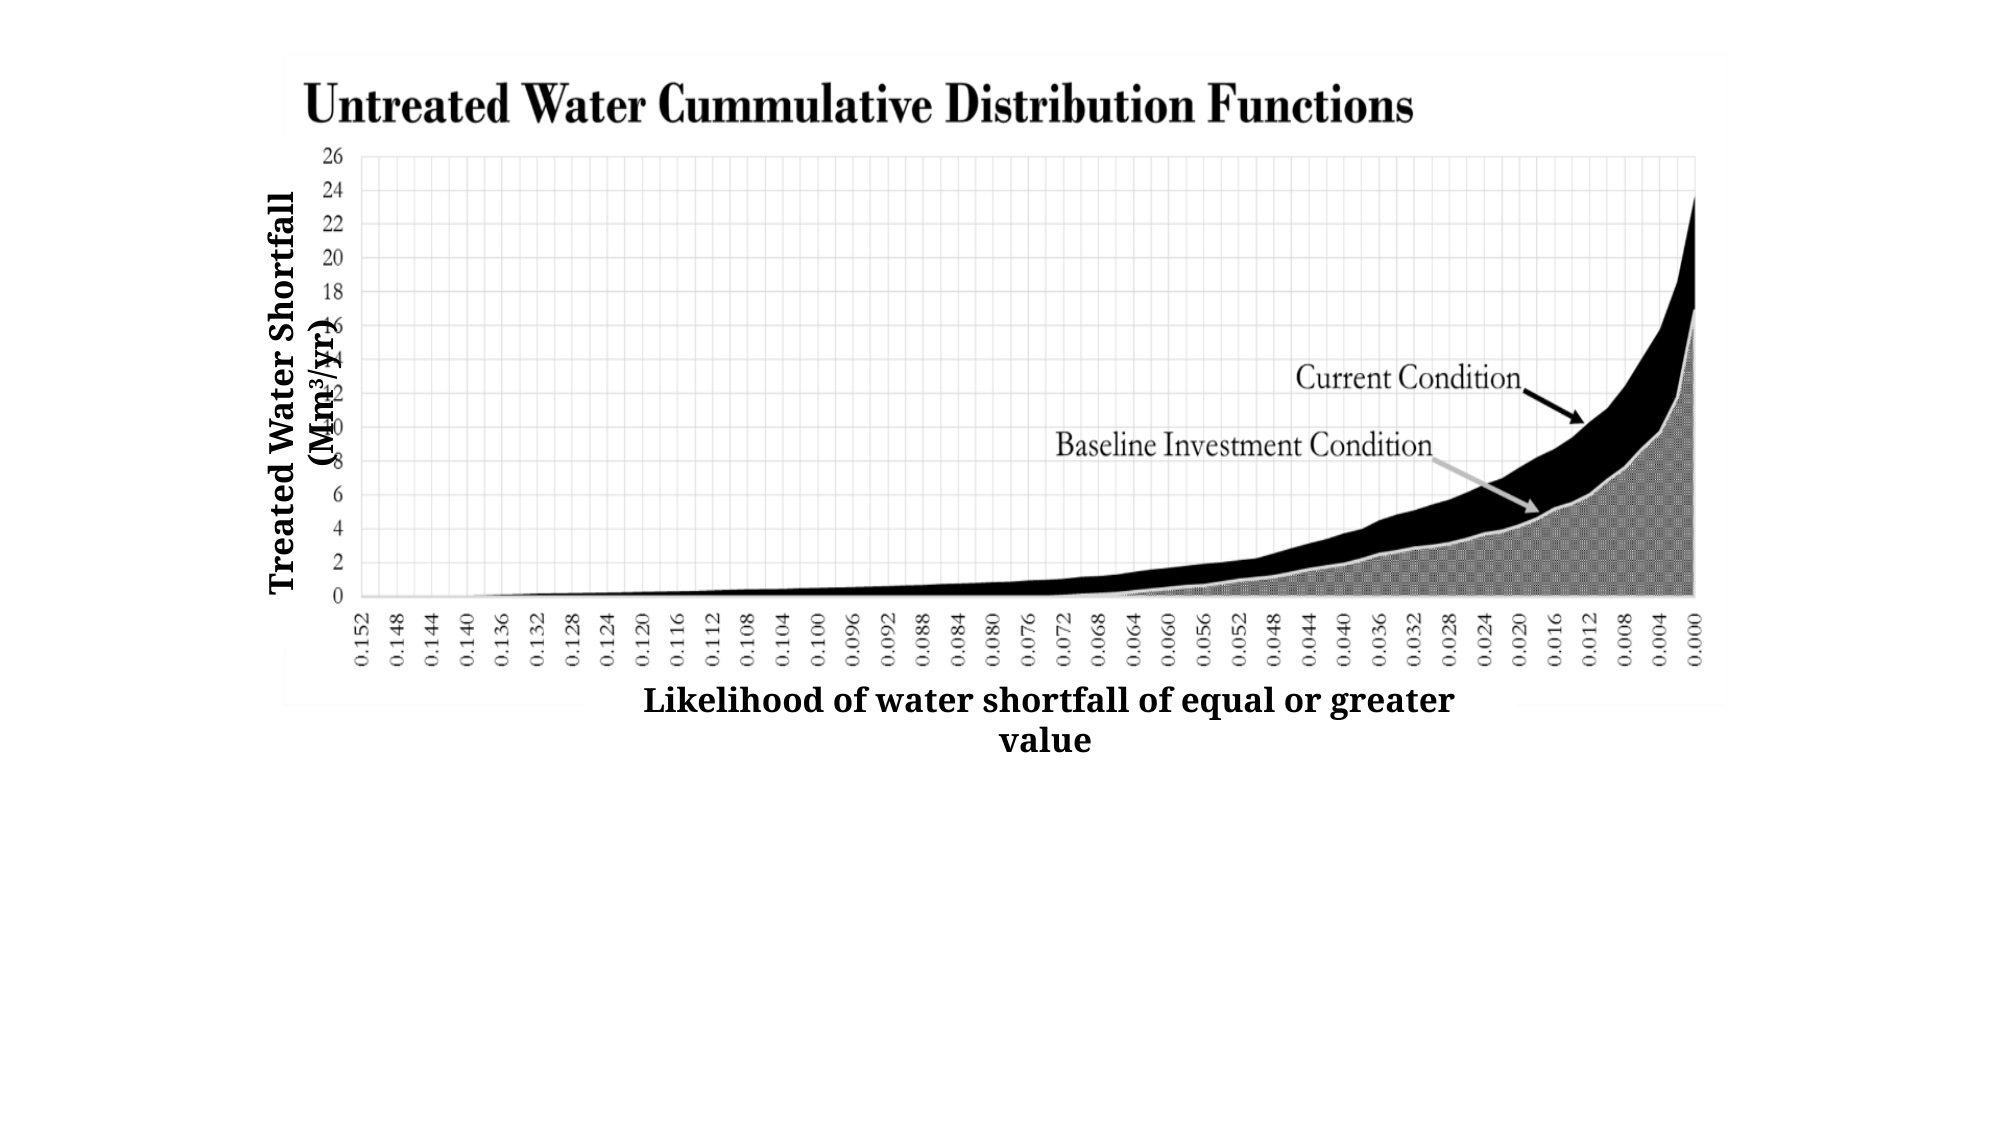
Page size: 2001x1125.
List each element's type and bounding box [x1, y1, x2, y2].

text_box [252, 54, 1728, 743]
